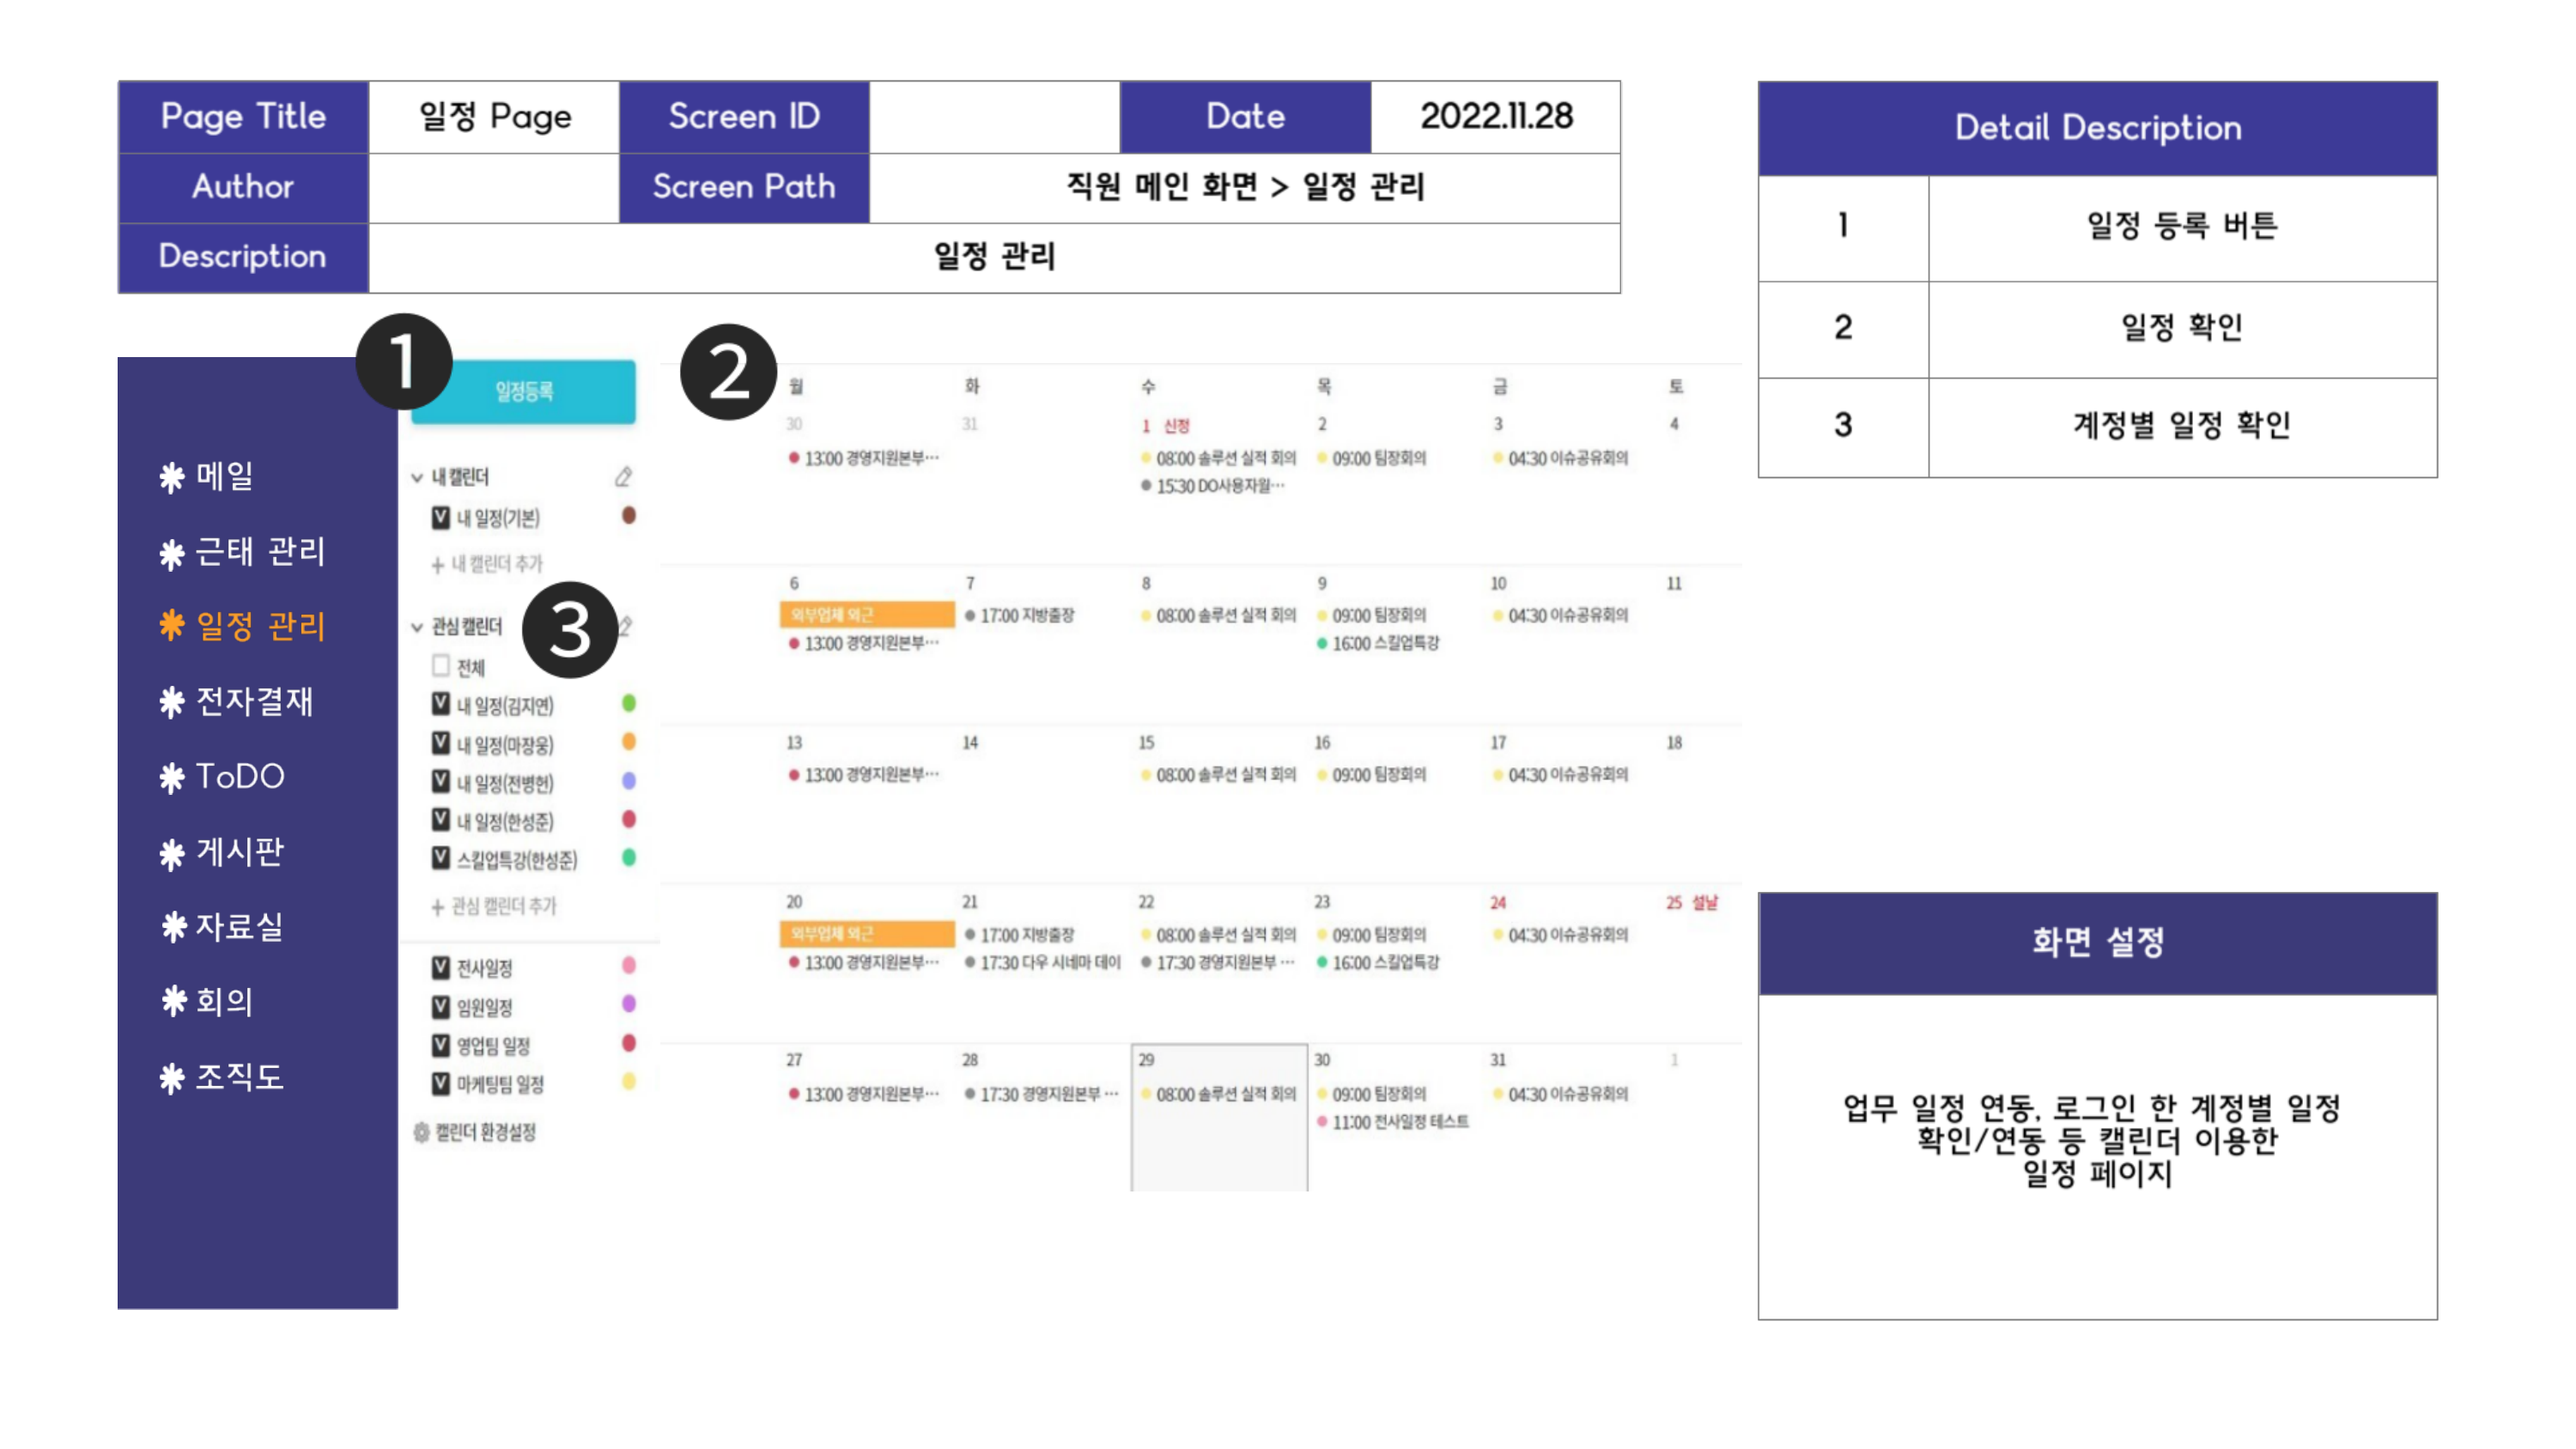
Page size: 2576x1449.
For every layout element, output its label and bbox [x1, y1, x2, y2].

text_box [160, 462, 187, 495]
text_box [118, 357, 398, 1311]
picture [1419, 679, 2576, 1449]
text_box [160, 839, 187, 872]
text_box [160, 1063, 187, 1096]
text_box [162, 984, 189, 1017]
text_box [160, 609, 187, 642]
text_box [162, 911, 189, 943]
picture [501, 539, 667, 726]
text_box [160, 539, 187, 572]
picture [0, 0, 2576, 1117]
text_box [160, 686, 187, 719]
text_box [665, 363, 1743, 1192]
text_box [160, 762, 187, 796]
text_box [399, 339, 660, 1217]
